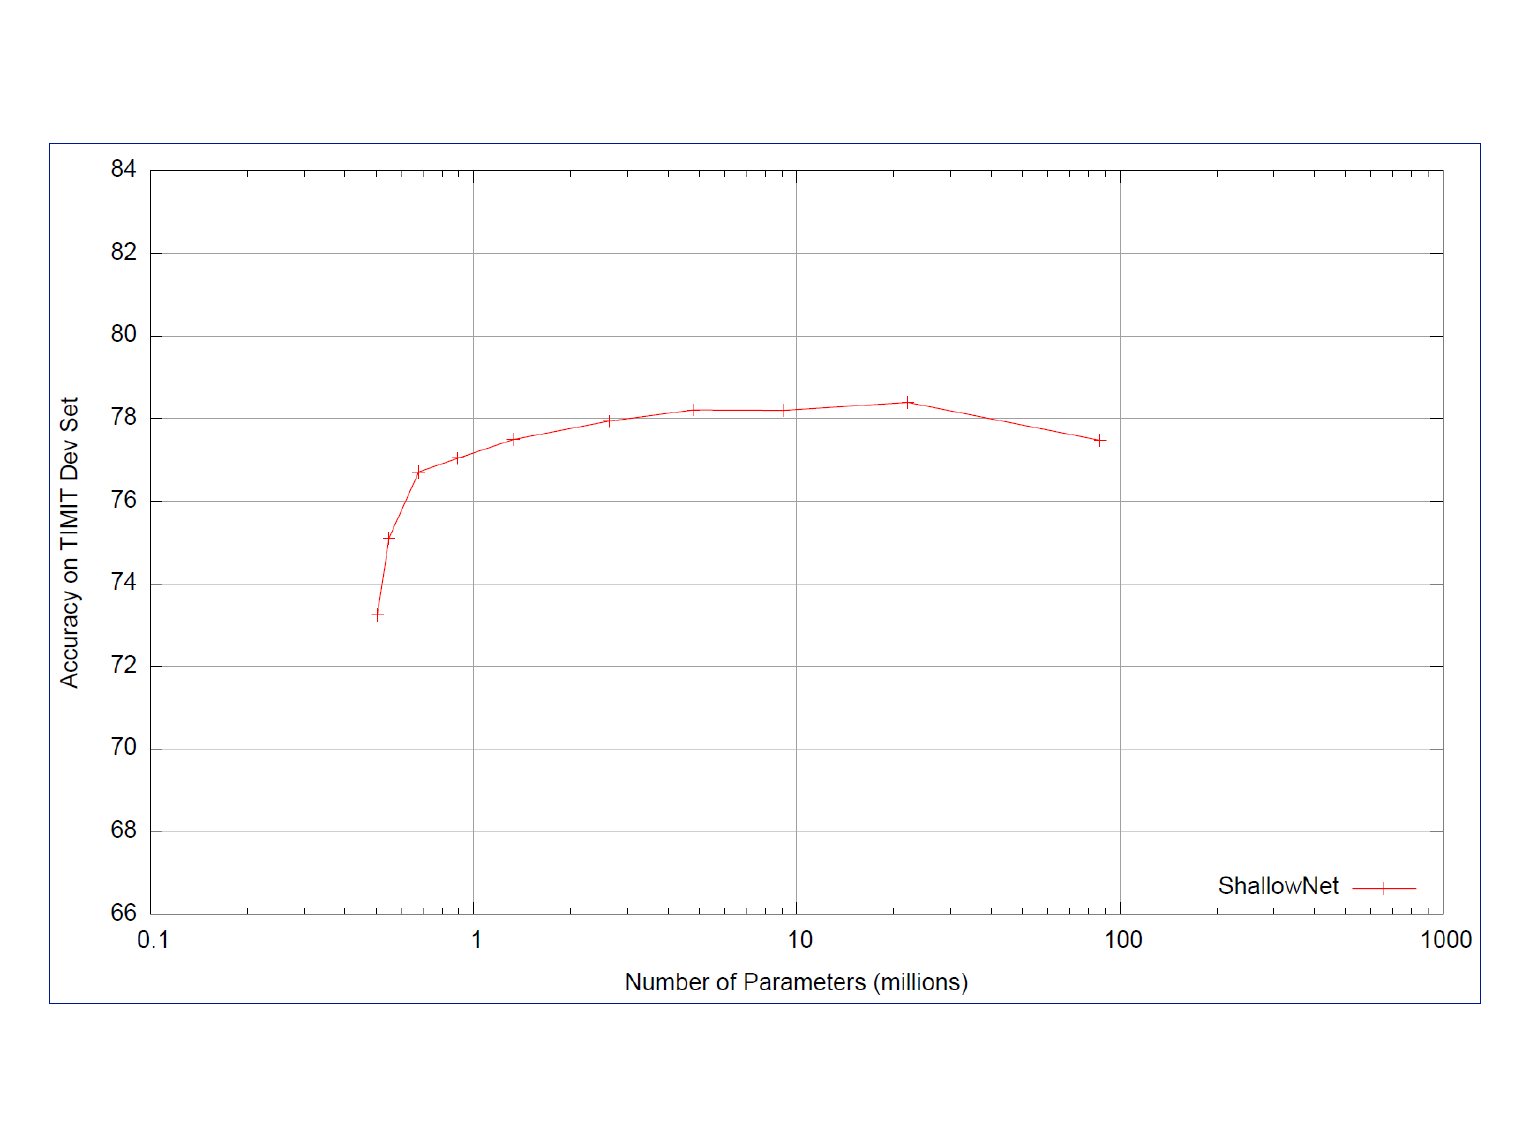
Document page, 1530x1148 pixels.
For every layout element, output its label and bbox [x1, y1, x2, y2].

picture [49, 143, 1481, 1005]
